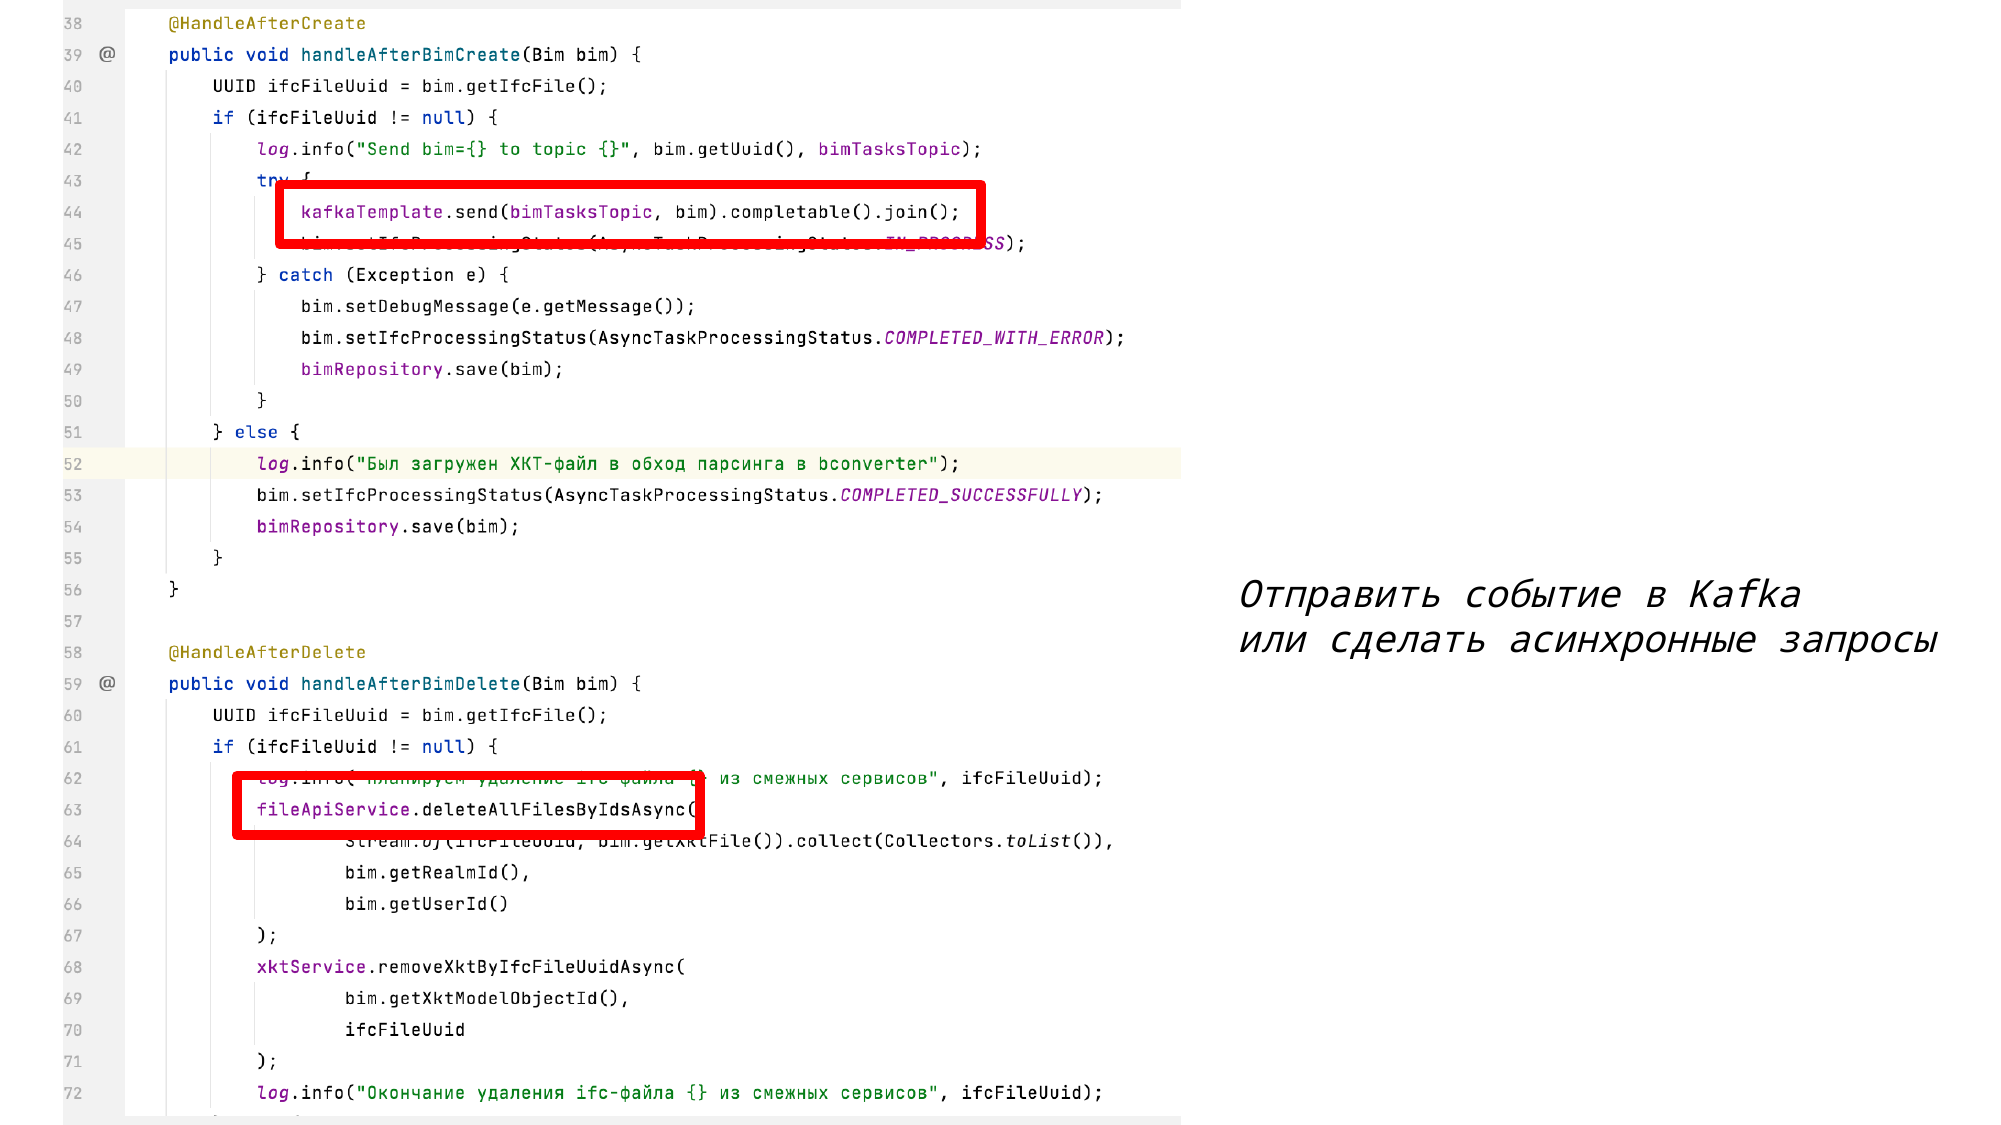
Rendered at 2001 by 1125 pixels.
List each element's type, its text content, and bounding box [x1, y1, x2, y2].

picture [63, 0, 1181, 1125]
text_box Отправить событие в Kafka или сделать асинхронные запросы [1222, 562, 1950, 668]
